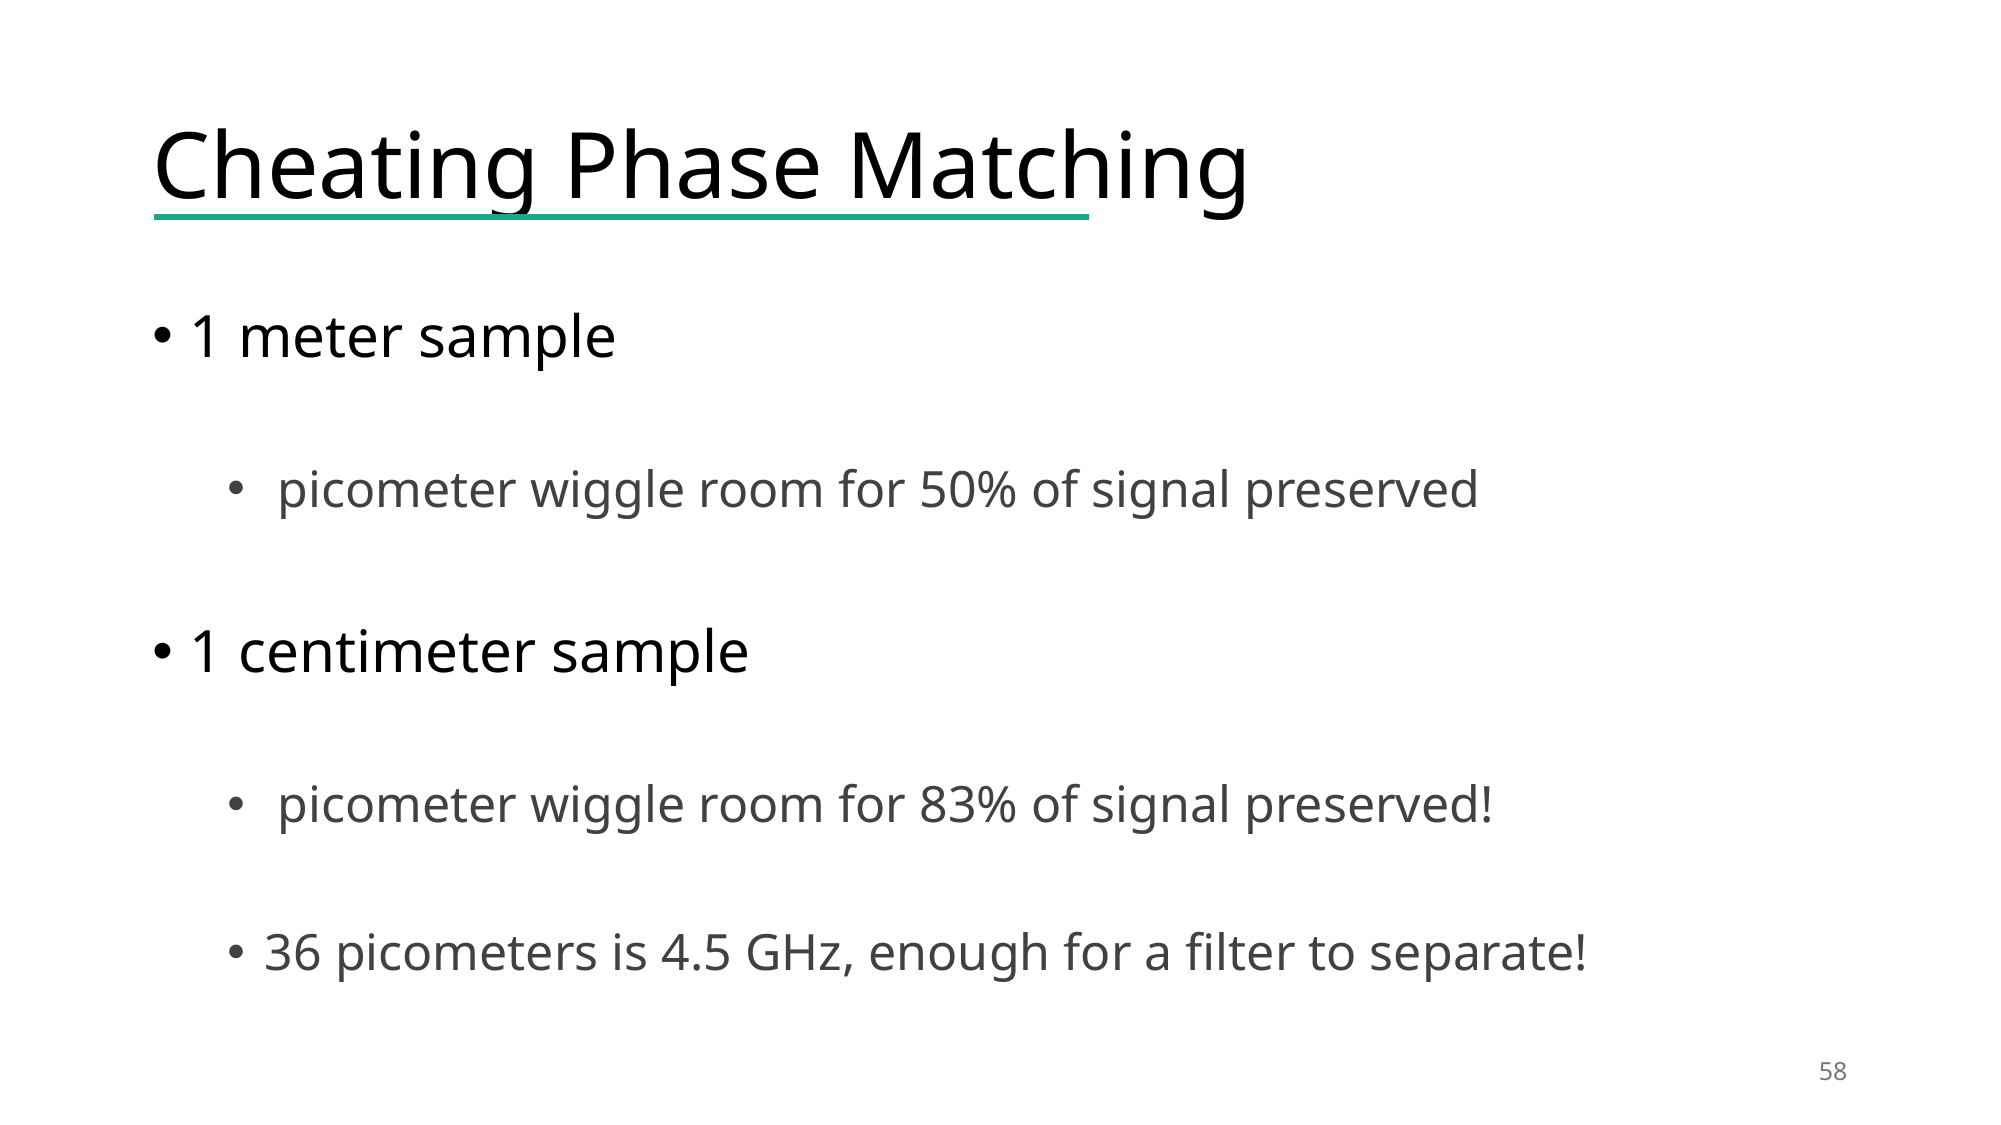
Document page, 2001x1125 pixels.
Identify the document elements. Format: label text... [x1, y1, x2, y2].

slide_number 57 [1412, 1042, 1863, 1103]
title Cheating Phase Matching [137, 59, 1863, 278]
